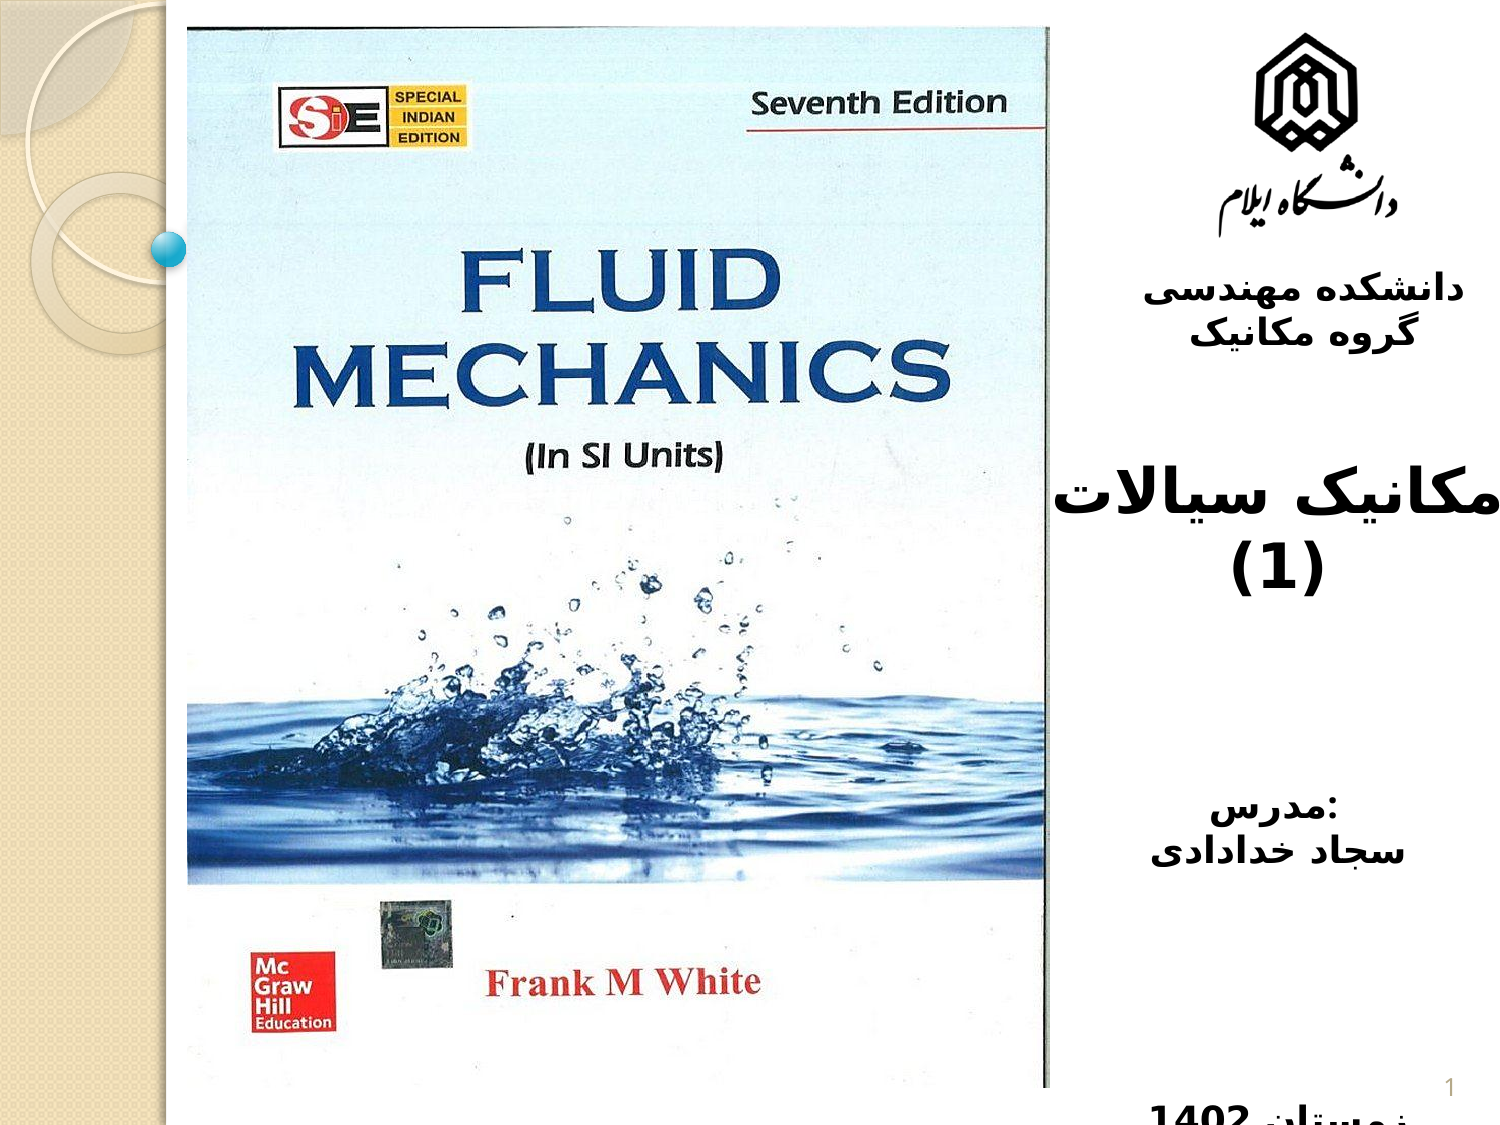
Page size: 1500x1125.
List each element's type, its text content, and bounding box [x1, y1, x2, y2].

slide_number 1 [1413, 1034, 1488, 1113]
text_box دانشکده مهندسی گروه مکانیک [1113, 255, 1494, 361]
picture [1184, 28, 1423, 244]
text_box مکانیک سیالات (1) مدرس: سجاد خدادادی زمستان 1402 [1024, 443, 1500, 1125]
picture [187, 24, 1051, 1088]
